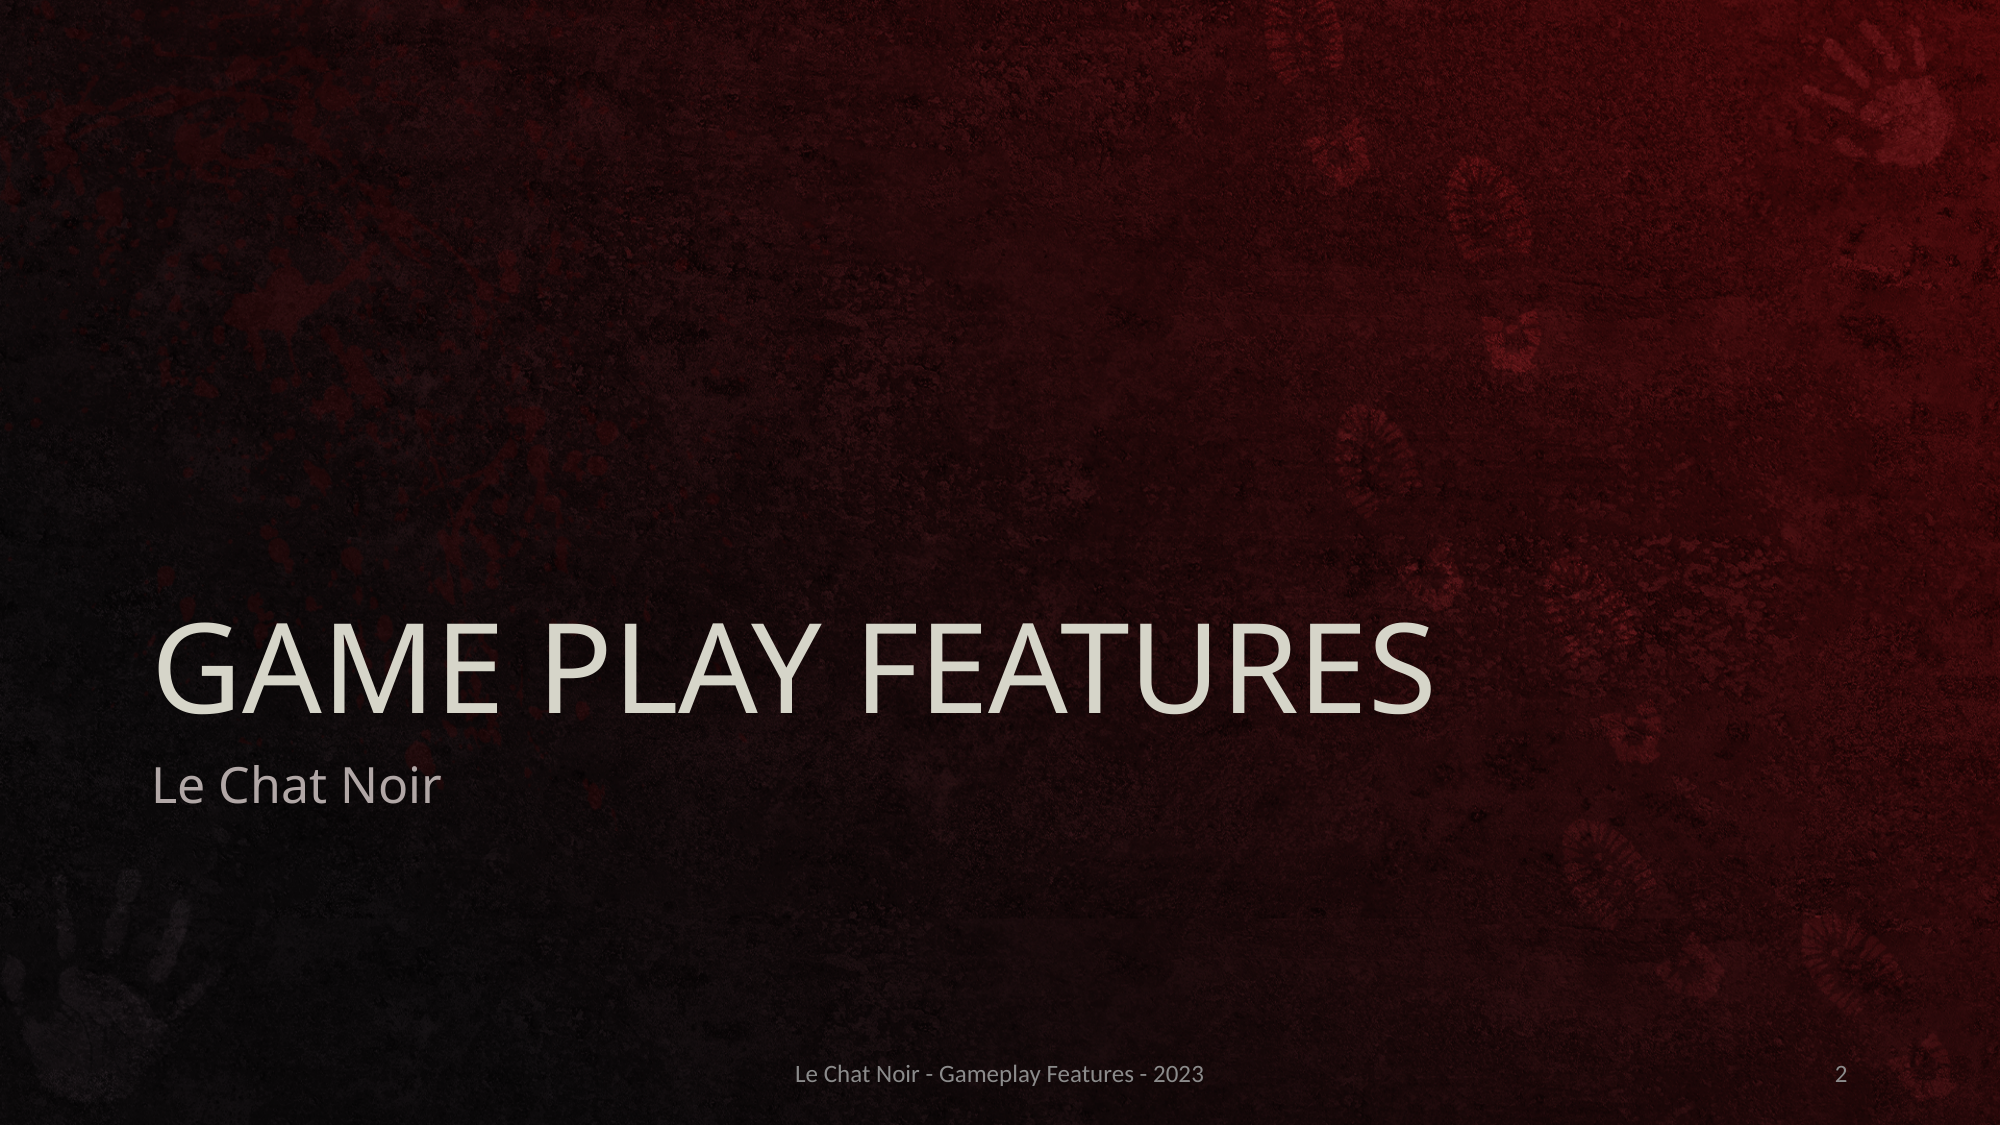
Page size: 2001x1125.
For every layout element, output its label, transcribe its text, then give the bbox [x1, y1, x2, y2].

slide_number 2 [1412, 1042, 1863, 1103]
picture [0, 0, 2000, 1125]
footer Le Chat Noir - Gameplay Features - 2023 [662, 1042, 1338, 1103]
title GAME PLAY FEATURES [136, 280, 1862, 749]
list Le Chat Noir [136, 752, 1862, 999]
